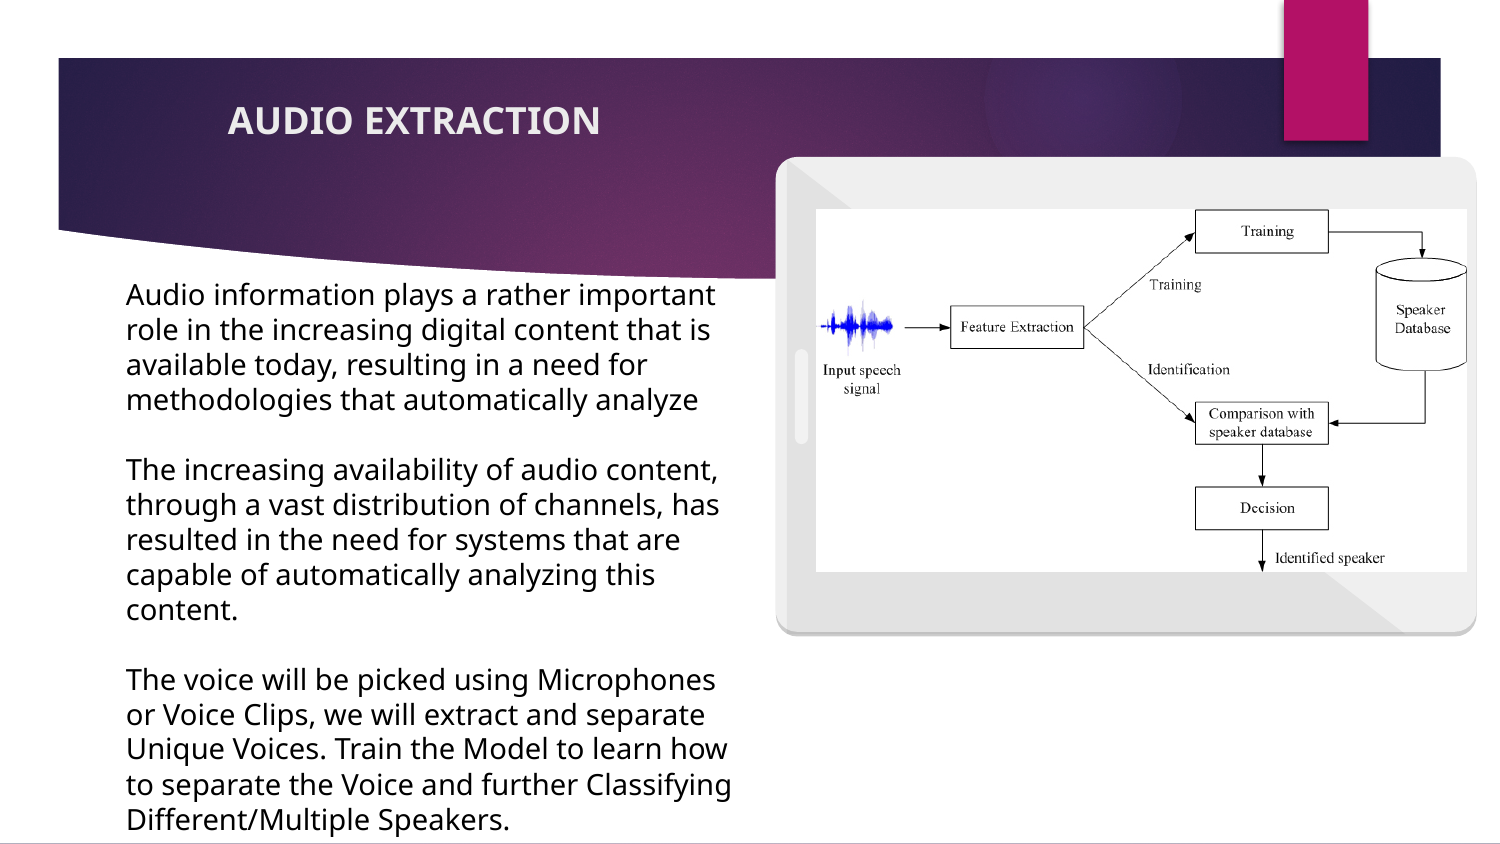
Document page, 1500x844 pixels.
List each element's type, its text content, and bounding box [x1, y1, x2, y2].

title Audio information plays a rather important role in the increasing digital content that is available today, resulting in a need for methodologies that automatically analyze The increasing availability of audio content, through a vast distribution of channels, has resulted in the need for systems that are capable of automatically analyzing this content. The voice will be picked using Microphones or Voice Clips, we will extract and separate Unique Voices. Train the Model to learn how to separate the Voice and further Classifying Different/Multiple Speakers. [110, 261, 762, 602]
title AUDIO EXTRACTION [212, 75, 706, 160]
picture [815, 209, 1467, 572]
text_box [775, 156, 1477, 637]
